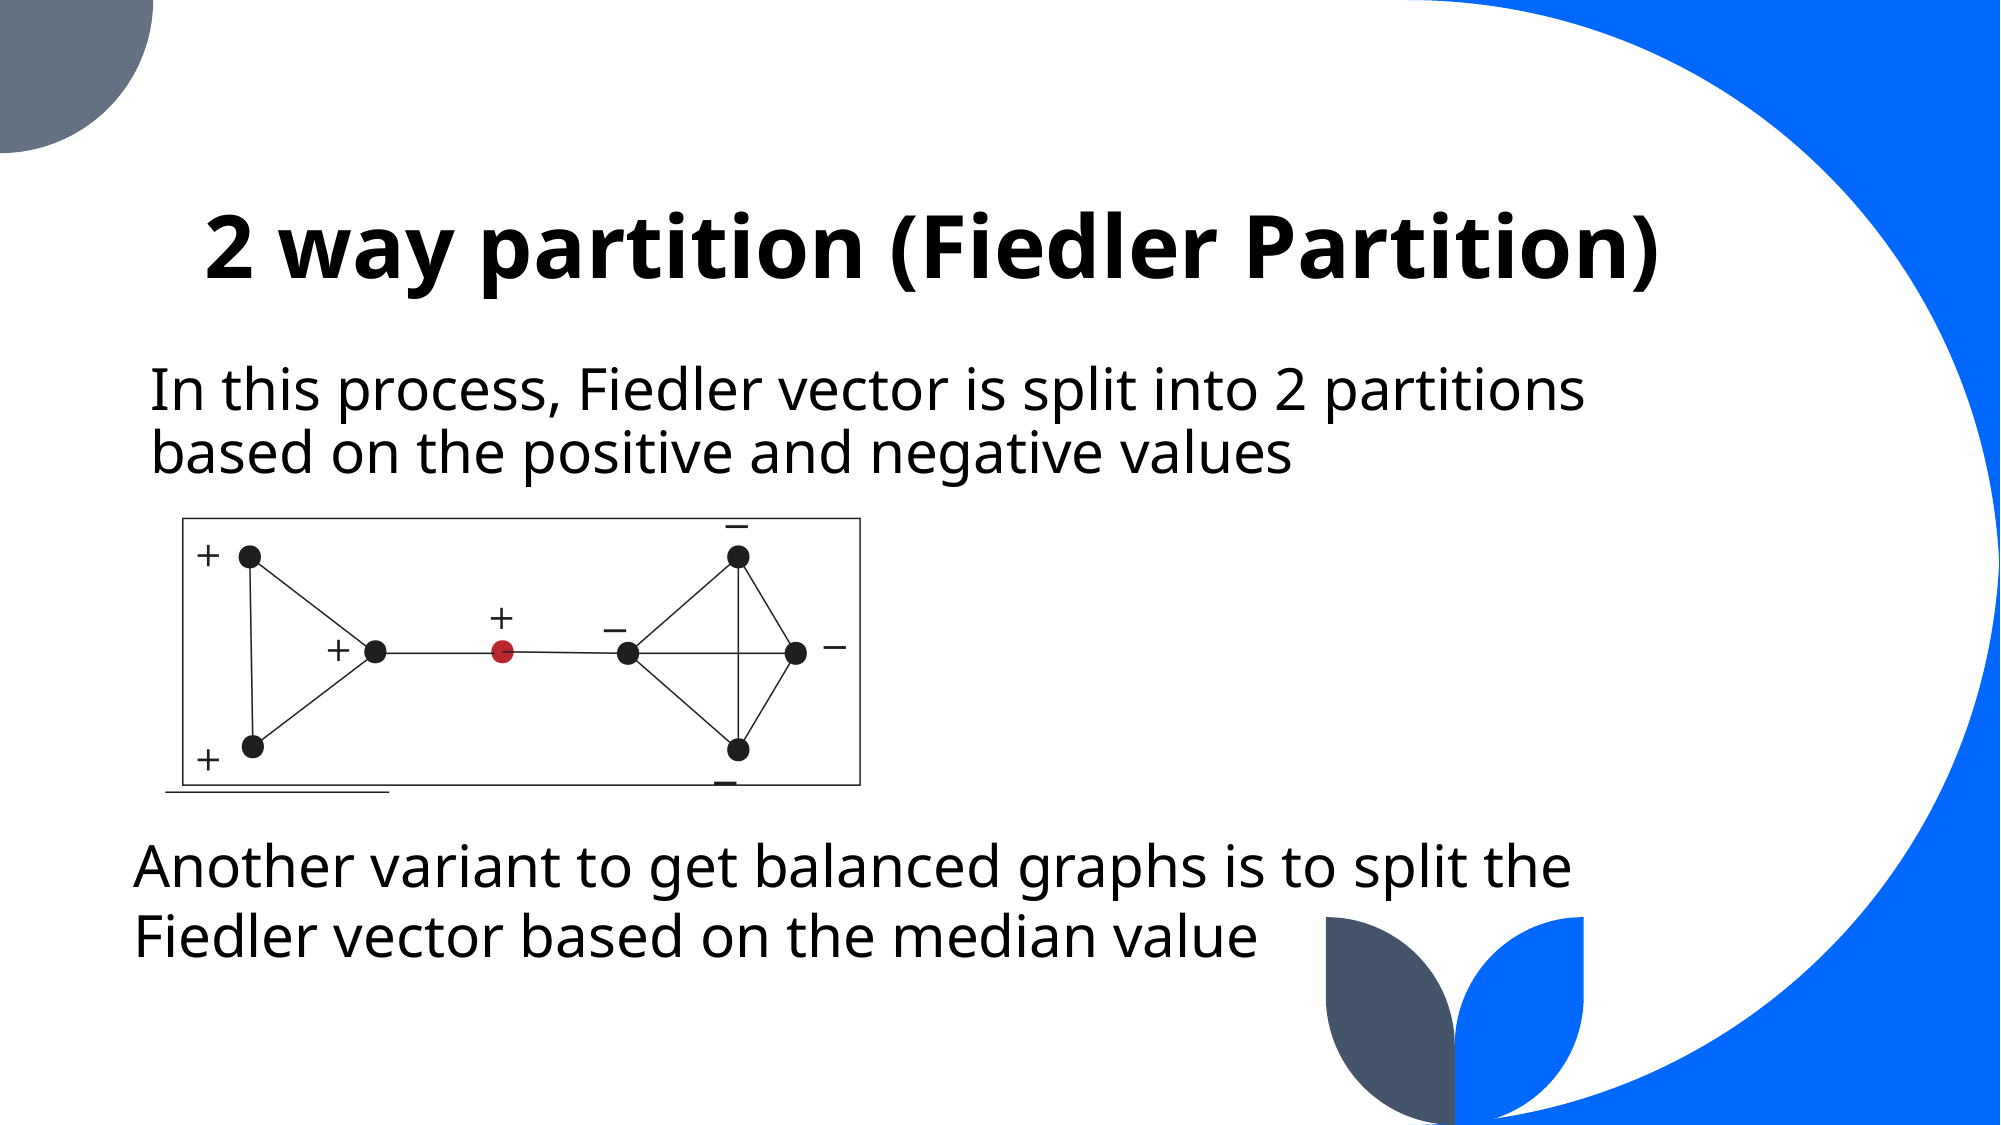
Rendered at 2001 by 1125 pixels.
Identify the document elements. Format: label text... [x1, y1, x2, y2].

list In this process, Fiedler vector is split into 2 partitions based on the positive and negative values [135, 352, 1740, 905]
title 2 way partition (Fiedler Partition) [190, 16, 1795, 303]
picture [165, 506, 884, 793]
text_box Another variant to get balanced graphs is to split the Fiedler vector based on the median value [118, 822, 1723, 977]
